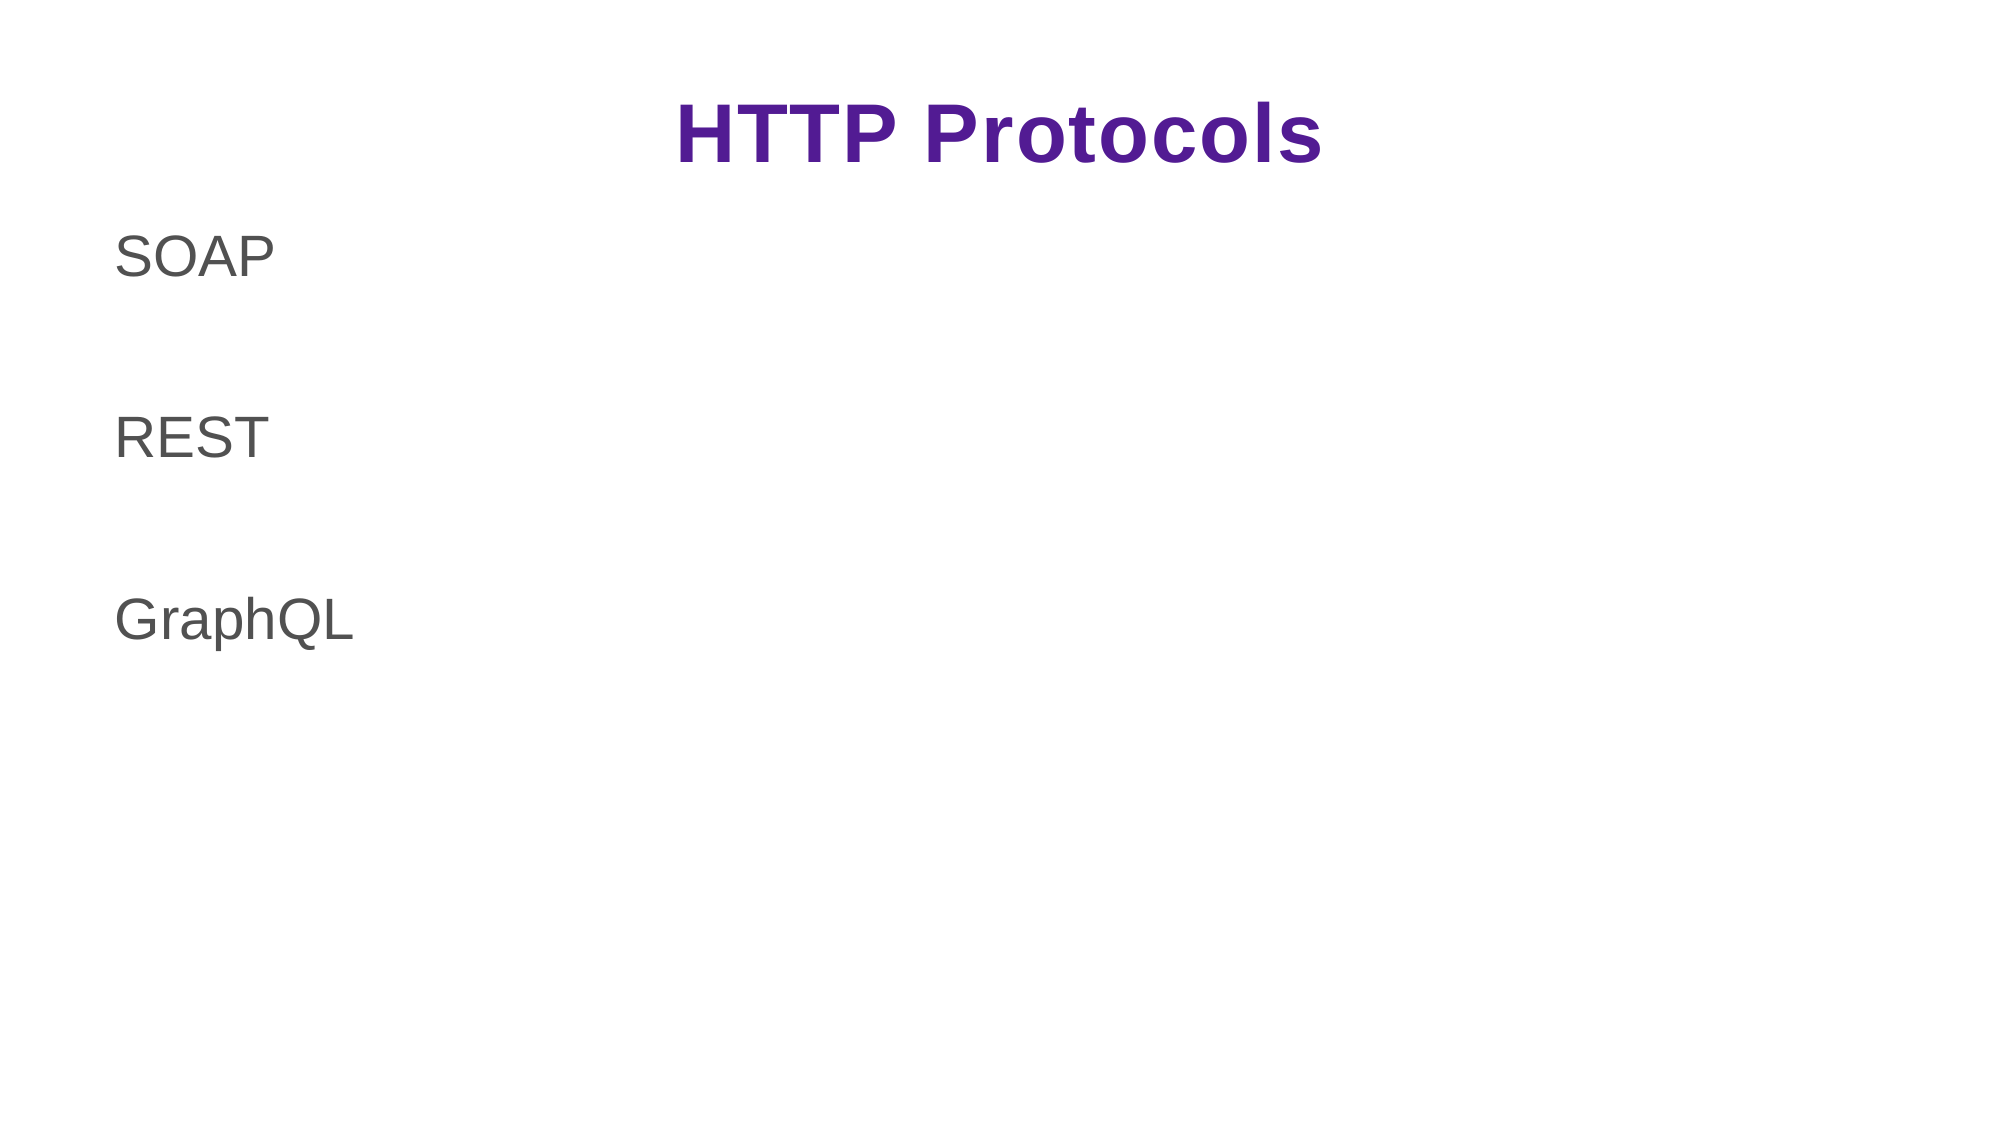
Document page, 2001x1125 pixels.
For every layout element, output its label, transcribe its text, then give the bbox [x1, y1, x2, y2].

list SOAP REST GraphQL [99, 210, 1900, 984]
title HTTP Protocols [99, 59, 1900, 210]
